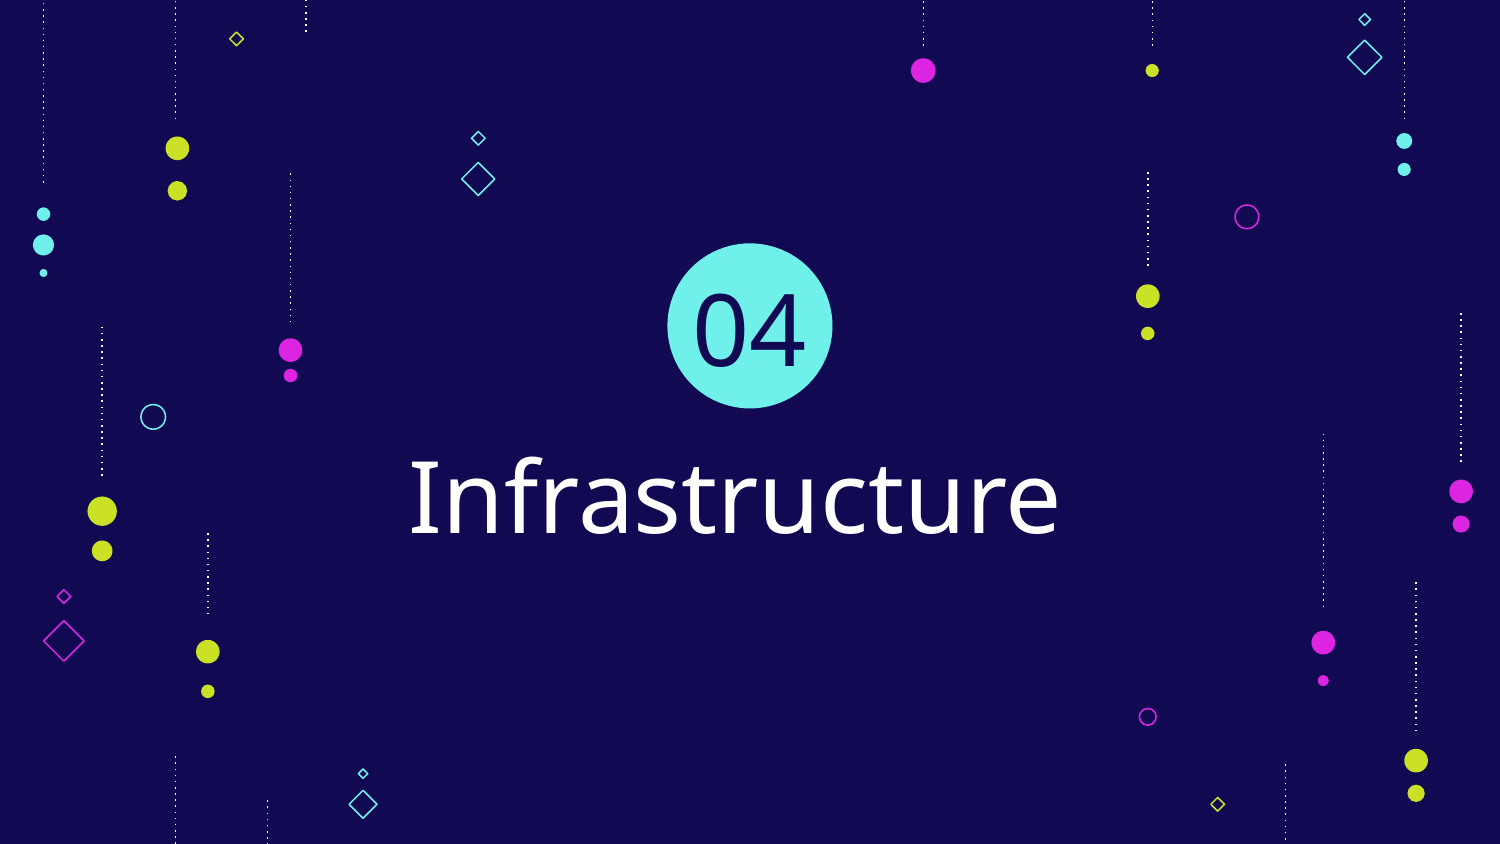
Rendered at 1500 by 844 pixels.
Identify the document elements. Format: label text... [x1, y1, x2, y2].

text_box [278, 338, 303, 362]
text_box [167, 181, 188, 201]
text_box [471, 131, 486, 146]
text_box [1140, 326, 1155, 341]
text_box [1317, 675, 1329, 687]
text_box [1311, 630, 1336, 655]
text_box [140, 404, 166, 430]
title 04 [637, 266, 863, 385]
text_box [283, 368, 298, 383]
text_box [1139, 708, 1157, 726]
text_box [1135, 284, 1160, 309]
text_box [196, 639, 220, 664]
text_box [1235, 204, 1259, 229]
text_box [201, 684, 215, 699]
text_box [692, 385, 808, 409]
text_box [461, 162, 495, 196]
text_box [693, 243, 807, 266]
title Infrastructure [290, 437, 1181, 569]
text_box [165, 136, 190, 161]
